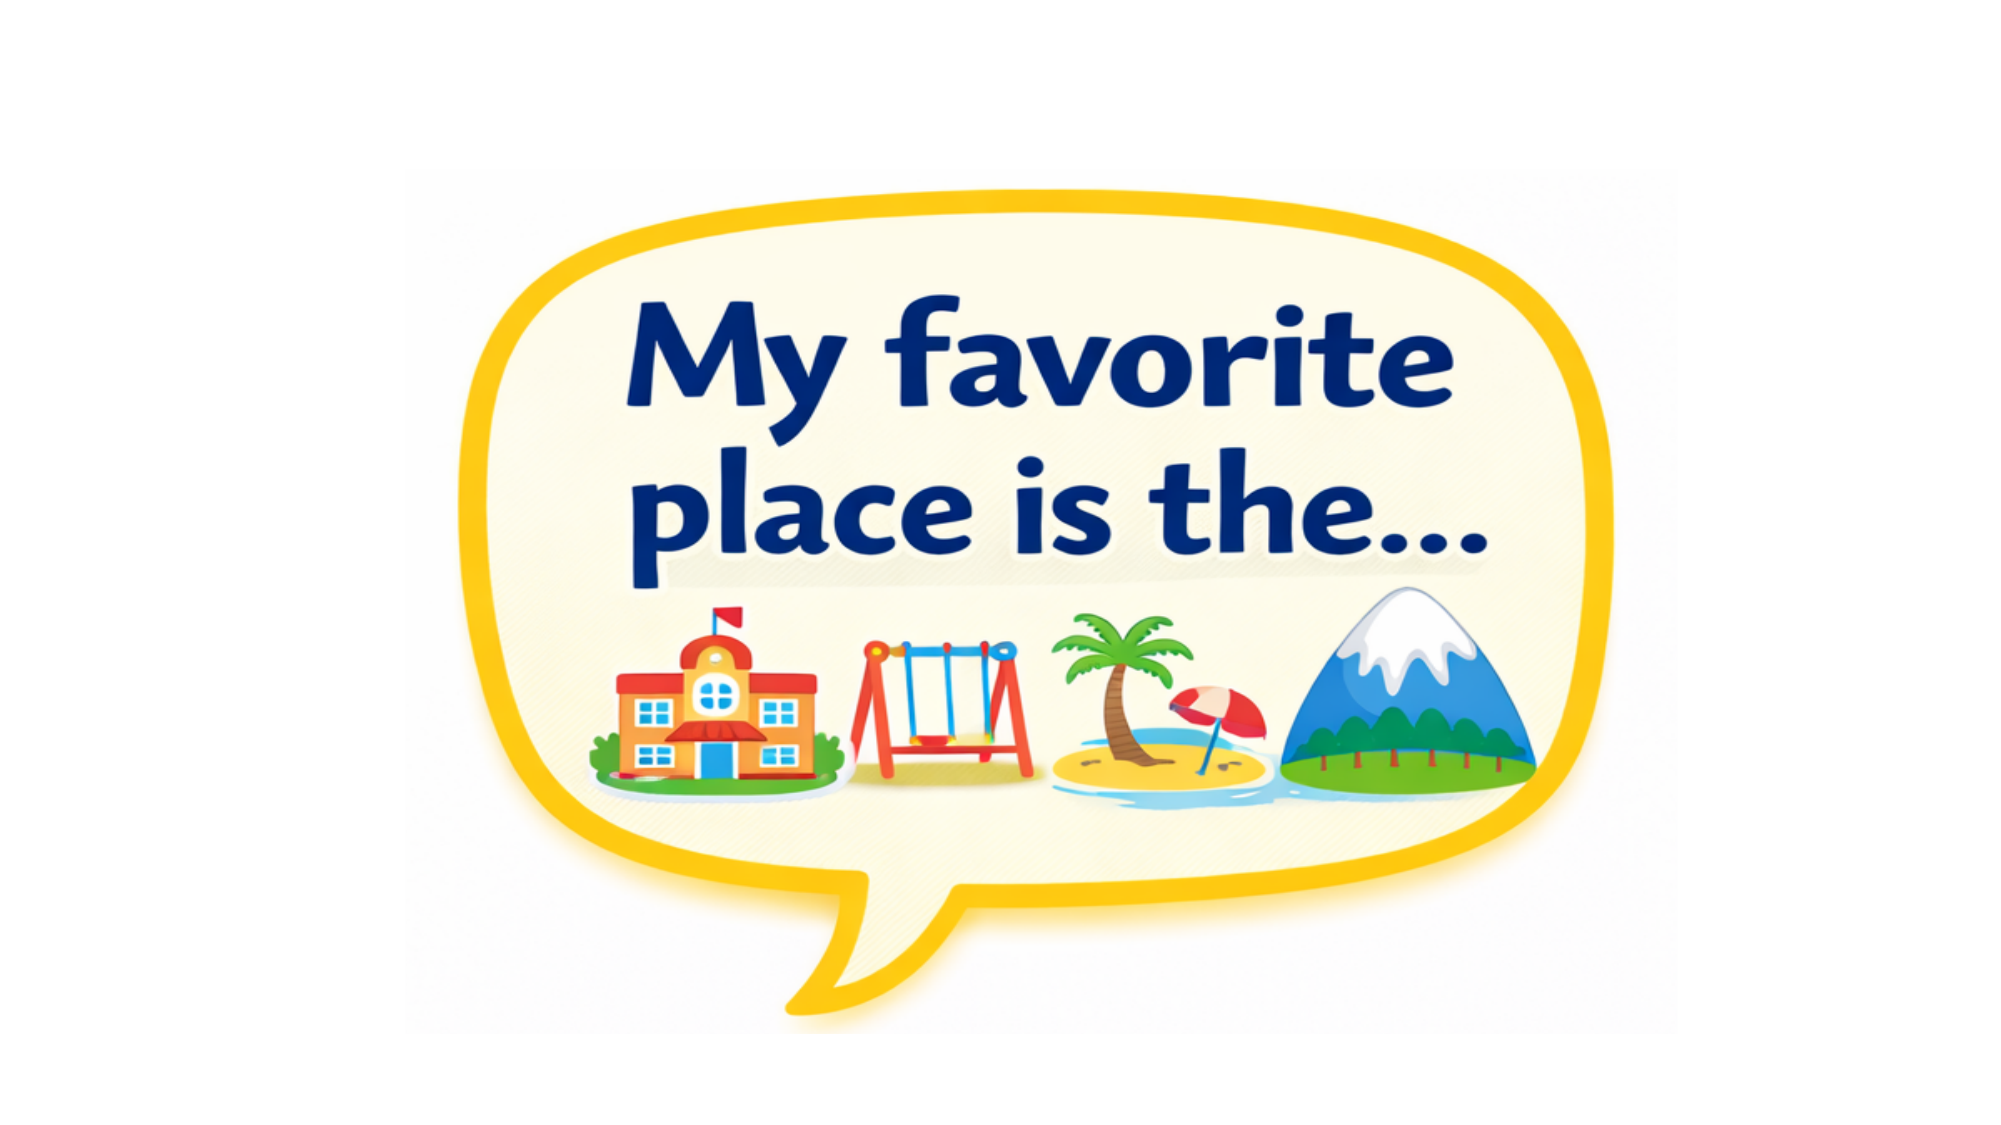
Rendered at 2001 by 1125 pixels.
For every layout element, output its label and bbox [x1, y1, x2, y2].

picture [405, 169, 1678, 1034]
